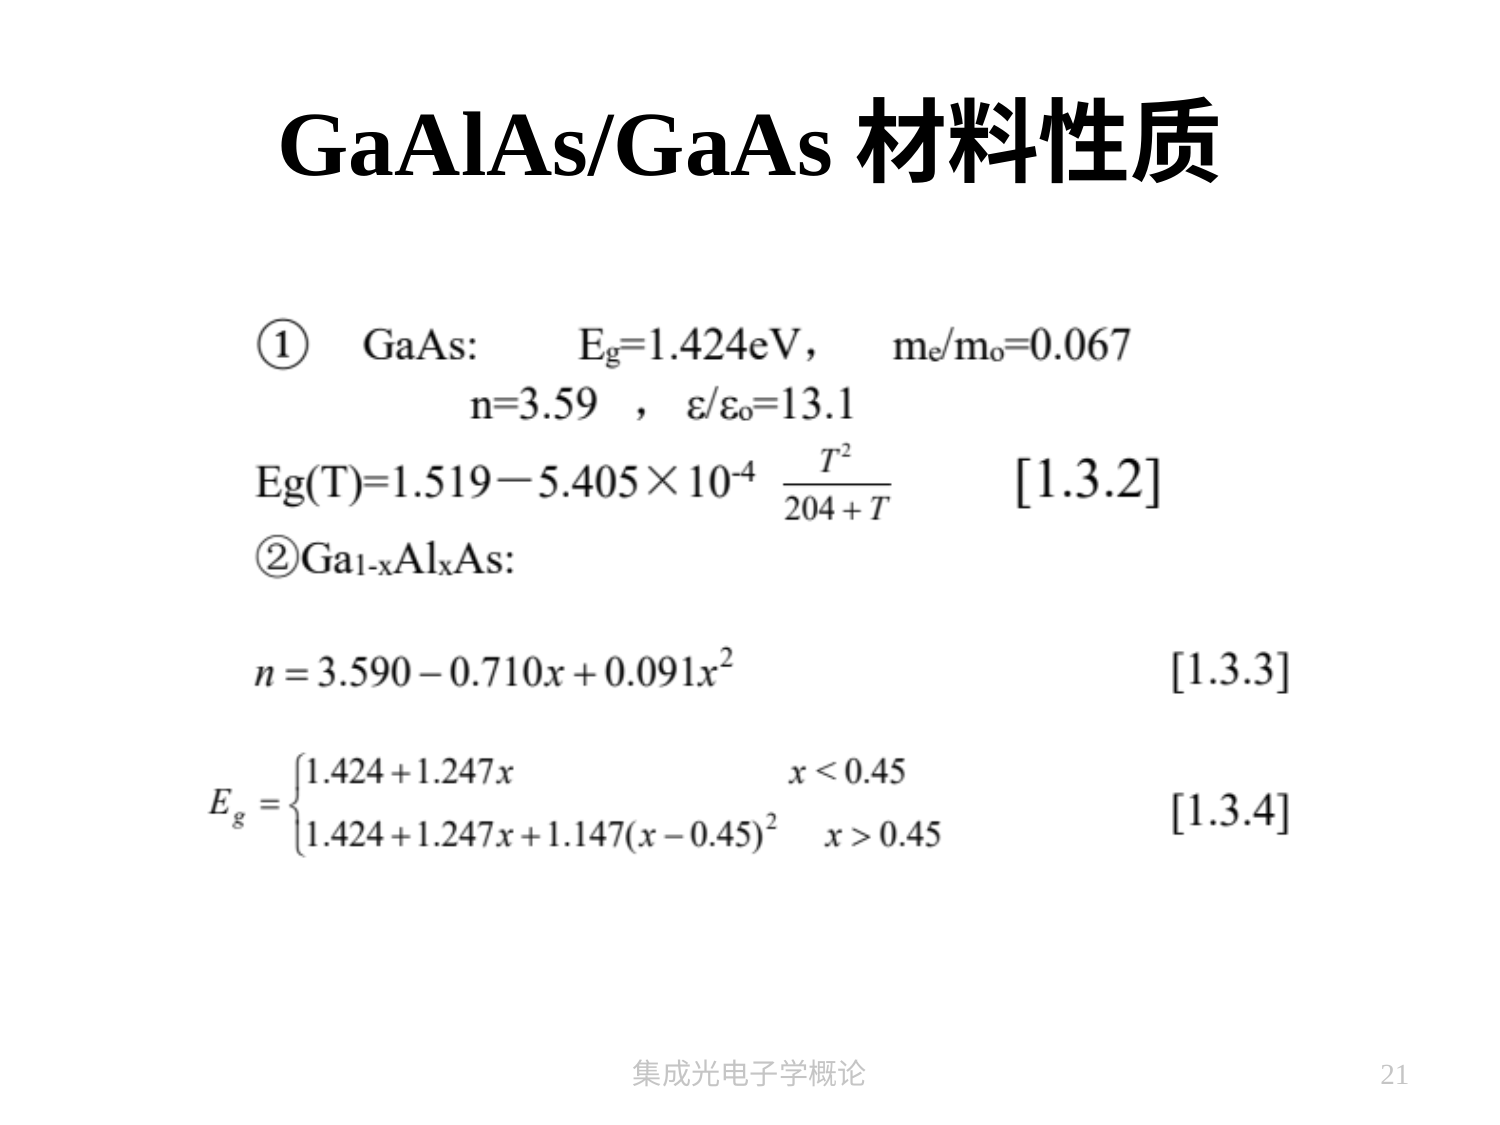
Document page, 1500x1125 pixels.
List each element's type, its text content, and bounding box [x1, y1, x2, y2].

slide_number 21 [1074, 1042, 1425, 1103]
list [94, 314, 1362, 897]
title GaAlAs/GaAs材料性质 [75, 45, 1425, 233]
footer 集成光电子学概论 [512, 1042, 988, 1103]
